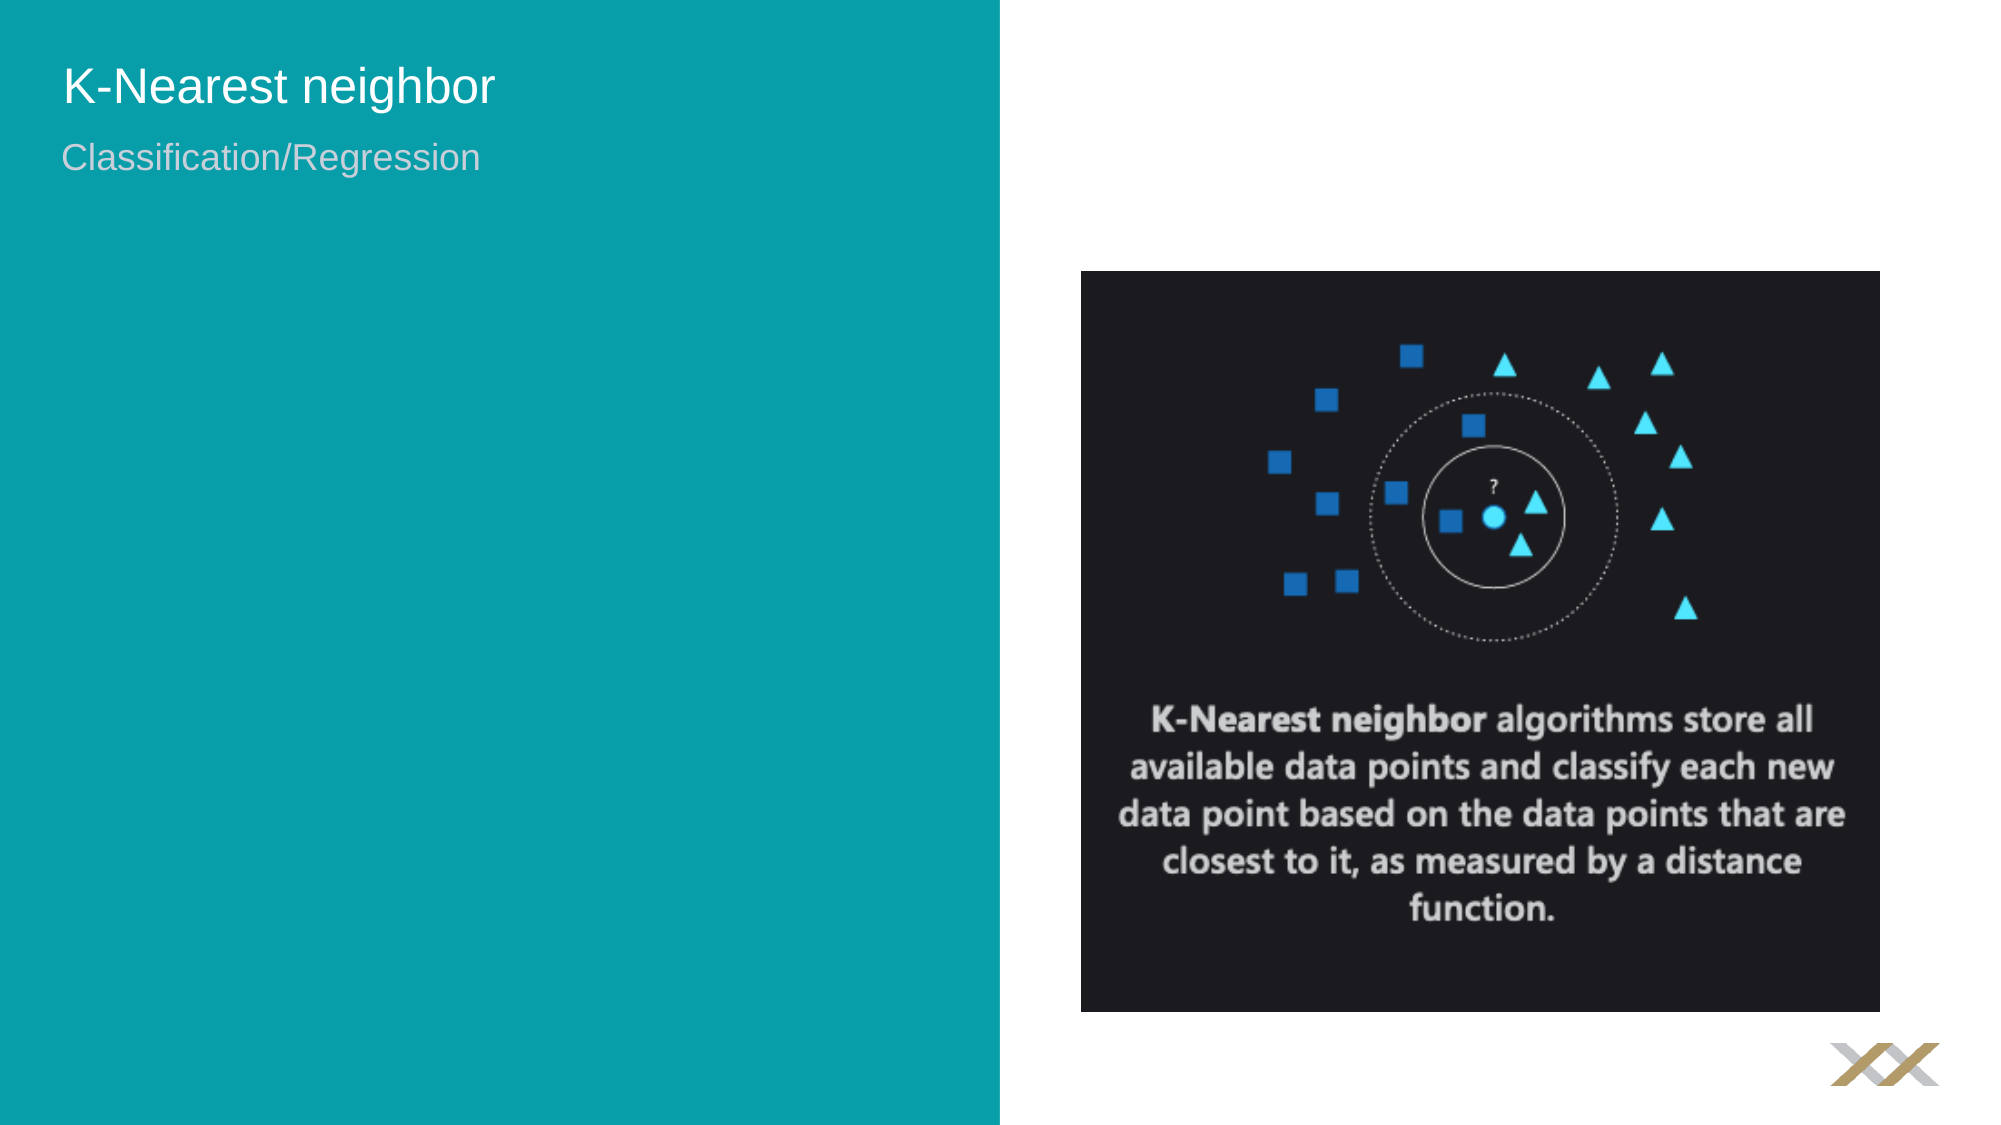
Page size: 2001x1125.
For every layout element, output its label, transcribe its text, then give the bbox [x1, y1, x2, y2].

title K-Nearest neighbor [62, 60, 1000, 120]
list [1081, 271, 1880, 1012]
list Classification/Regression [60, 120, 1000, 195]
picture [1830, 1043, 1940, 1086]
